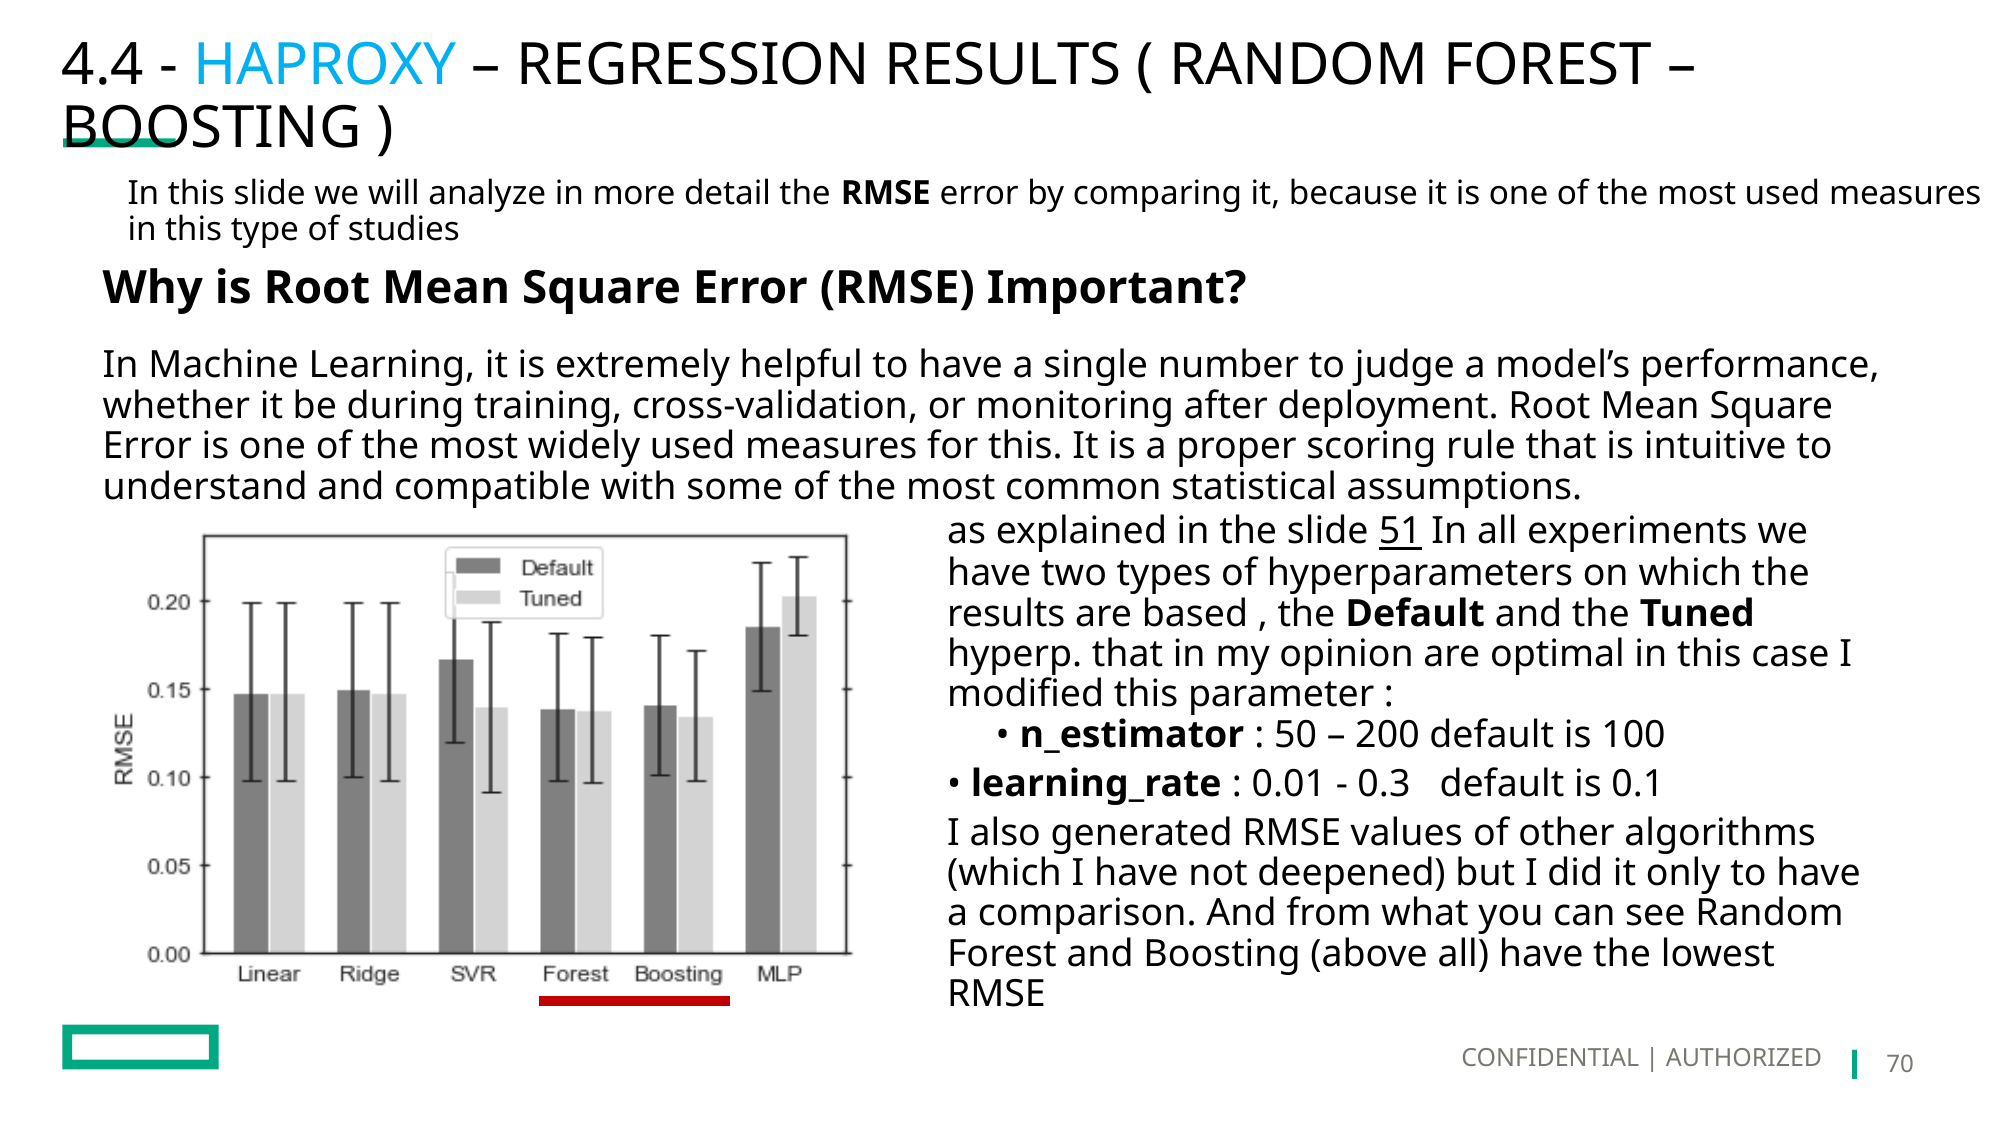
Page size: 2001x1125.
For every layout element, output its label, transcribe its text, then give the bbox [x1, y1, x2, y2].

text_box In this slide we will analyze in more detail the RMSE error by comparing it, because it is one of the most used measures in this type of studies [112, 156, 2000, 268]
picture [1852, 1043, 1857, 1079]
slide_number 70 [1837, 1033, 1950, 1094]
text_box [539, 998, 730, 1006]
title 4.4 - HAPROXY – REGRESSION results ( RANDOM FOREST – BOOSTING ) [42, 60, 1938, 135]
picture [102, 524, 863, 998]
footer CONFIDENTIAL | AUTHORIZED [610, 1005, 1838, 1073]
text_box as explained in the slide 51 In all experiments we have two types of hyperparameters on which the results are based , the Default and the Tuned hyperp. that in my opinion are optimal in this case I modified this parameter : • n_estimator : 50 – 200 default is 100 • learning_rate : 0.01 - 0.3 default is 0.1 I also generated RMSE values ​​of other algorithms (which I have not deepened) but I did it only to have a comparison. And from what you can see Random Forest and Boosting (above all) have the lowest RMSE [932, 546, 1883, 976]
text_box Why is Root Mean Square Error (RMSE) Important? In Machine Learning, it is extremely helpful to have a single number to judge a model’s performance, whether it be during training, cross-validation, or monitoring after deployment. Root Mean Square Error is one of the most widely used measures for this. It is a proper scoring rule that is intuitive to understand and compatible with some of the most common statistical assumptions. [87, 267, 1908, 503]
